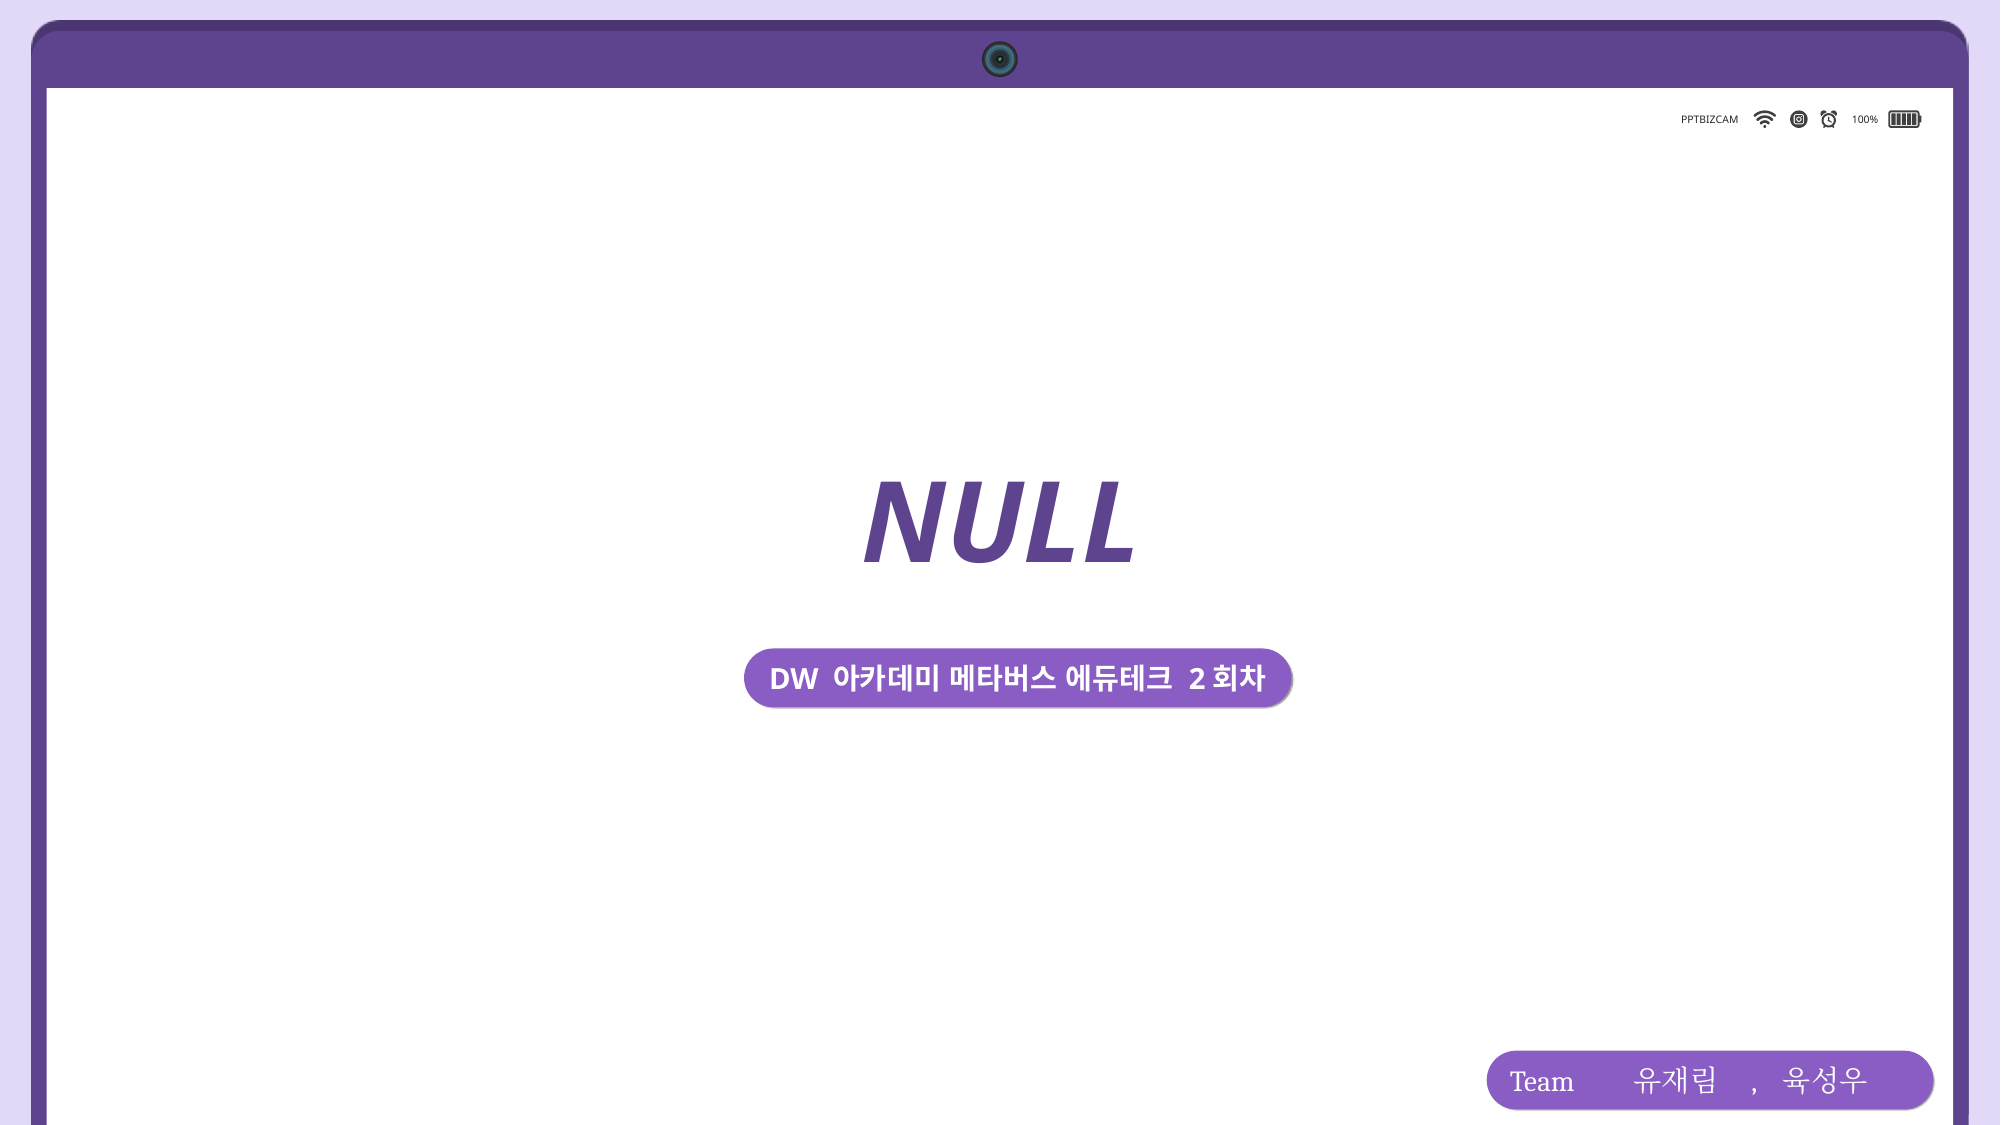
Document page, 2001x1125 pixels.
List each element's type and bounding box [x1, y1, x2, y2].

text_box [31, 30, 1969, 1125]
